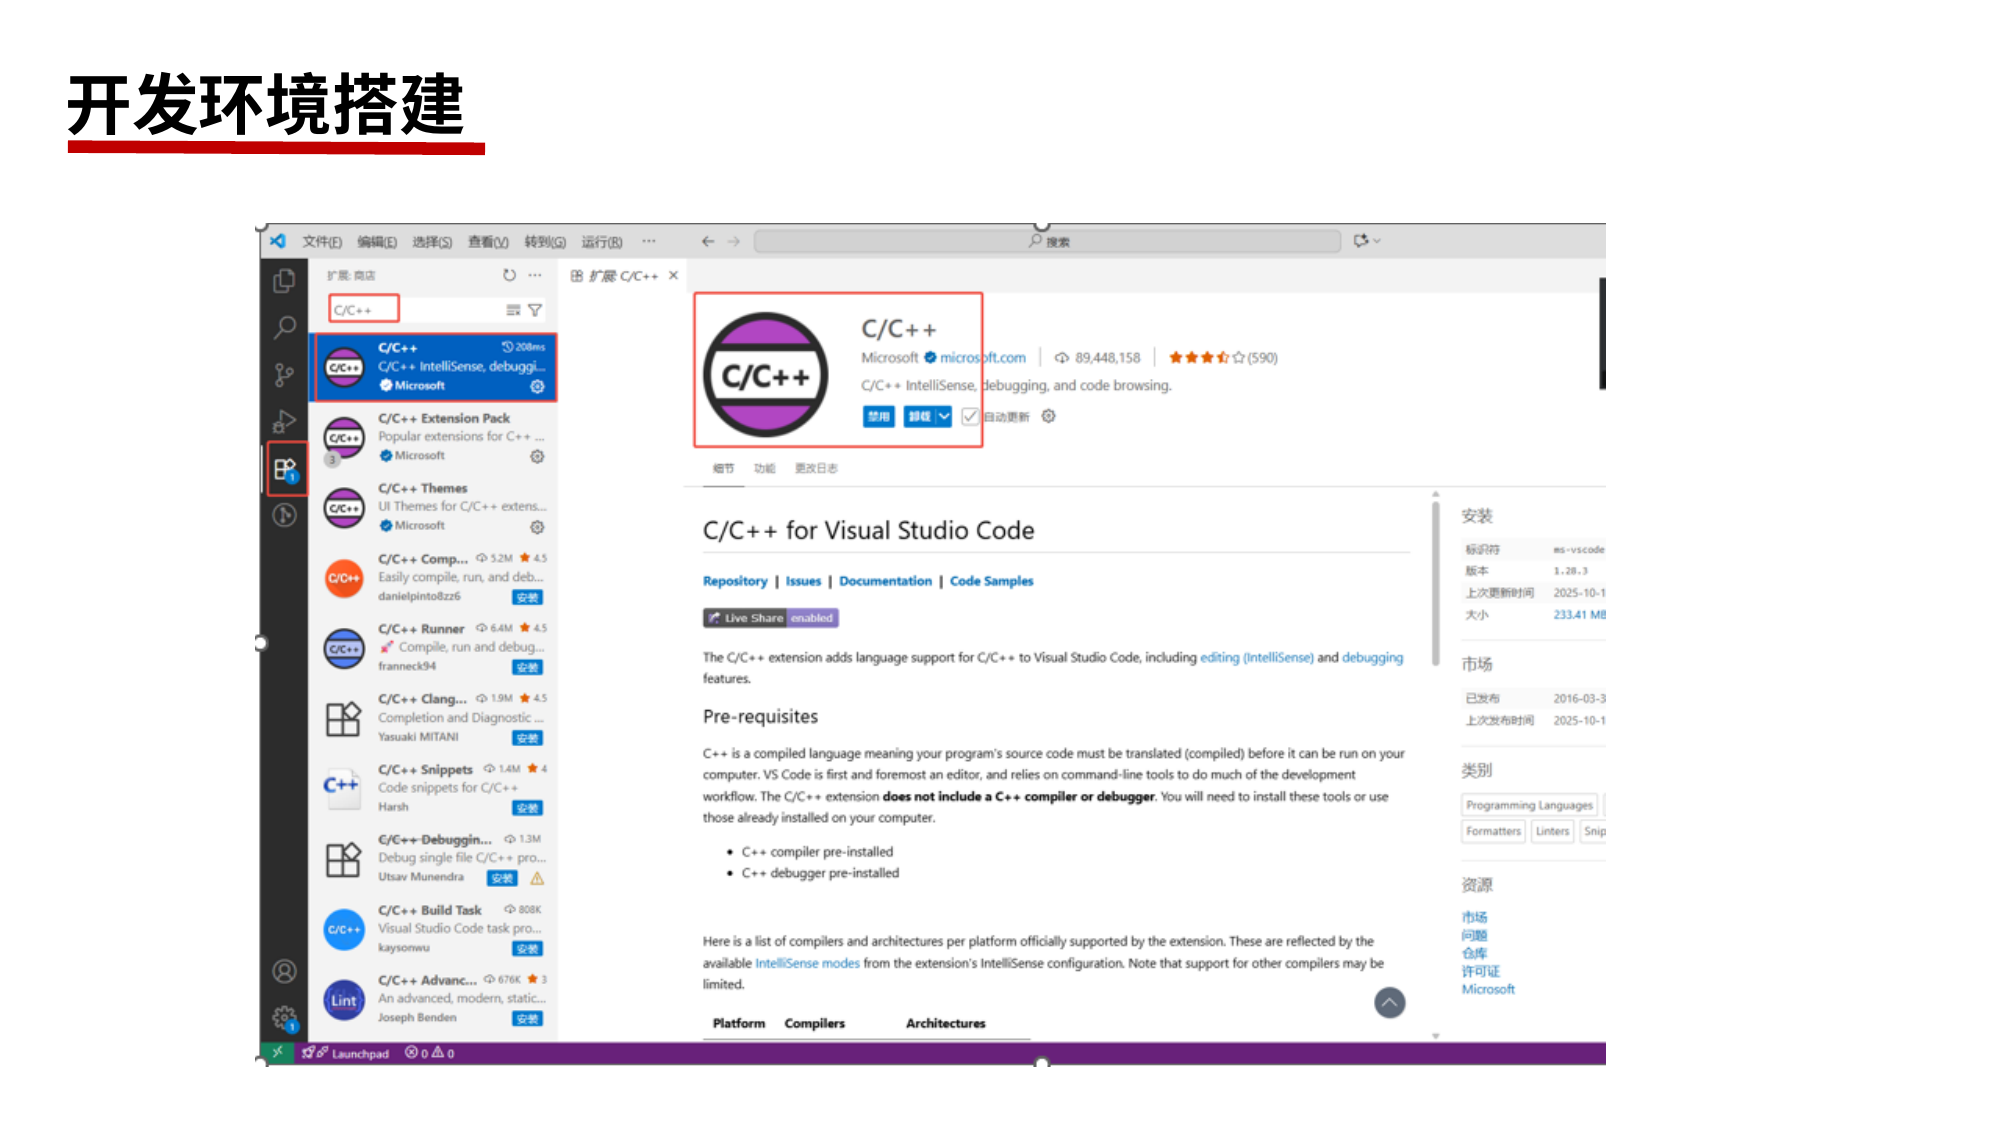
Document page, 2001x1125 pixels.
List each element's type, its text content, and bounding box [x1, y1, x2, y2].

picture [255, 223, 1606, 1067]
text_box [67, 146, 486, 150]
text_box 开发环境搭建 [43, 55, 488, 151]
